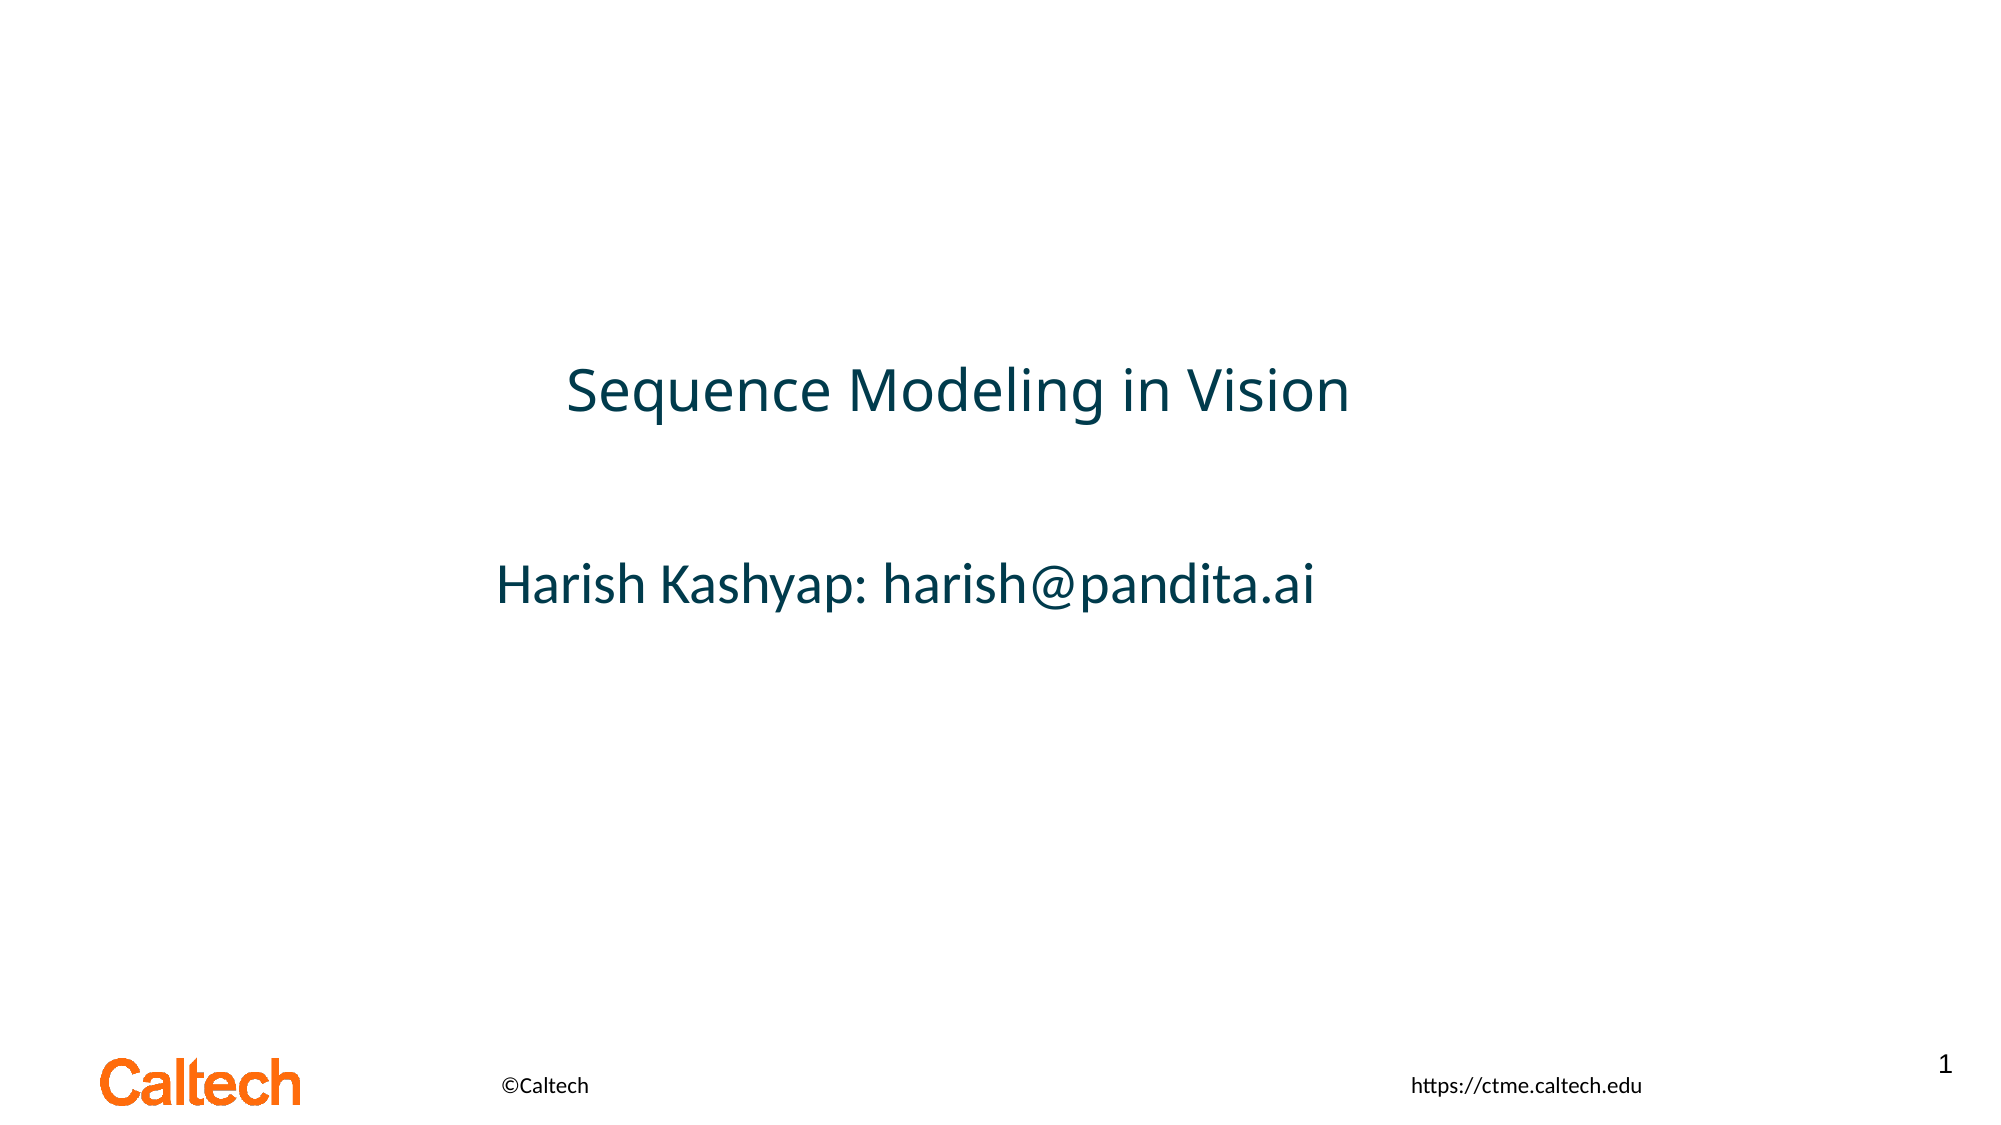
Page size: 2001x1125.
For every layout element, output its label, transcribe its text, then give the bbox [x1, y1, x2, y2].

slide_number 1 [1853, 1019, 1974, 1106]
title Harish Kashyap: harish@pandita.ai [188, 498, 1624, 624]
picture [100, 1057, 300, 1106]
title Sequence Modeling in Vision [342, 333, 1575, 498]
